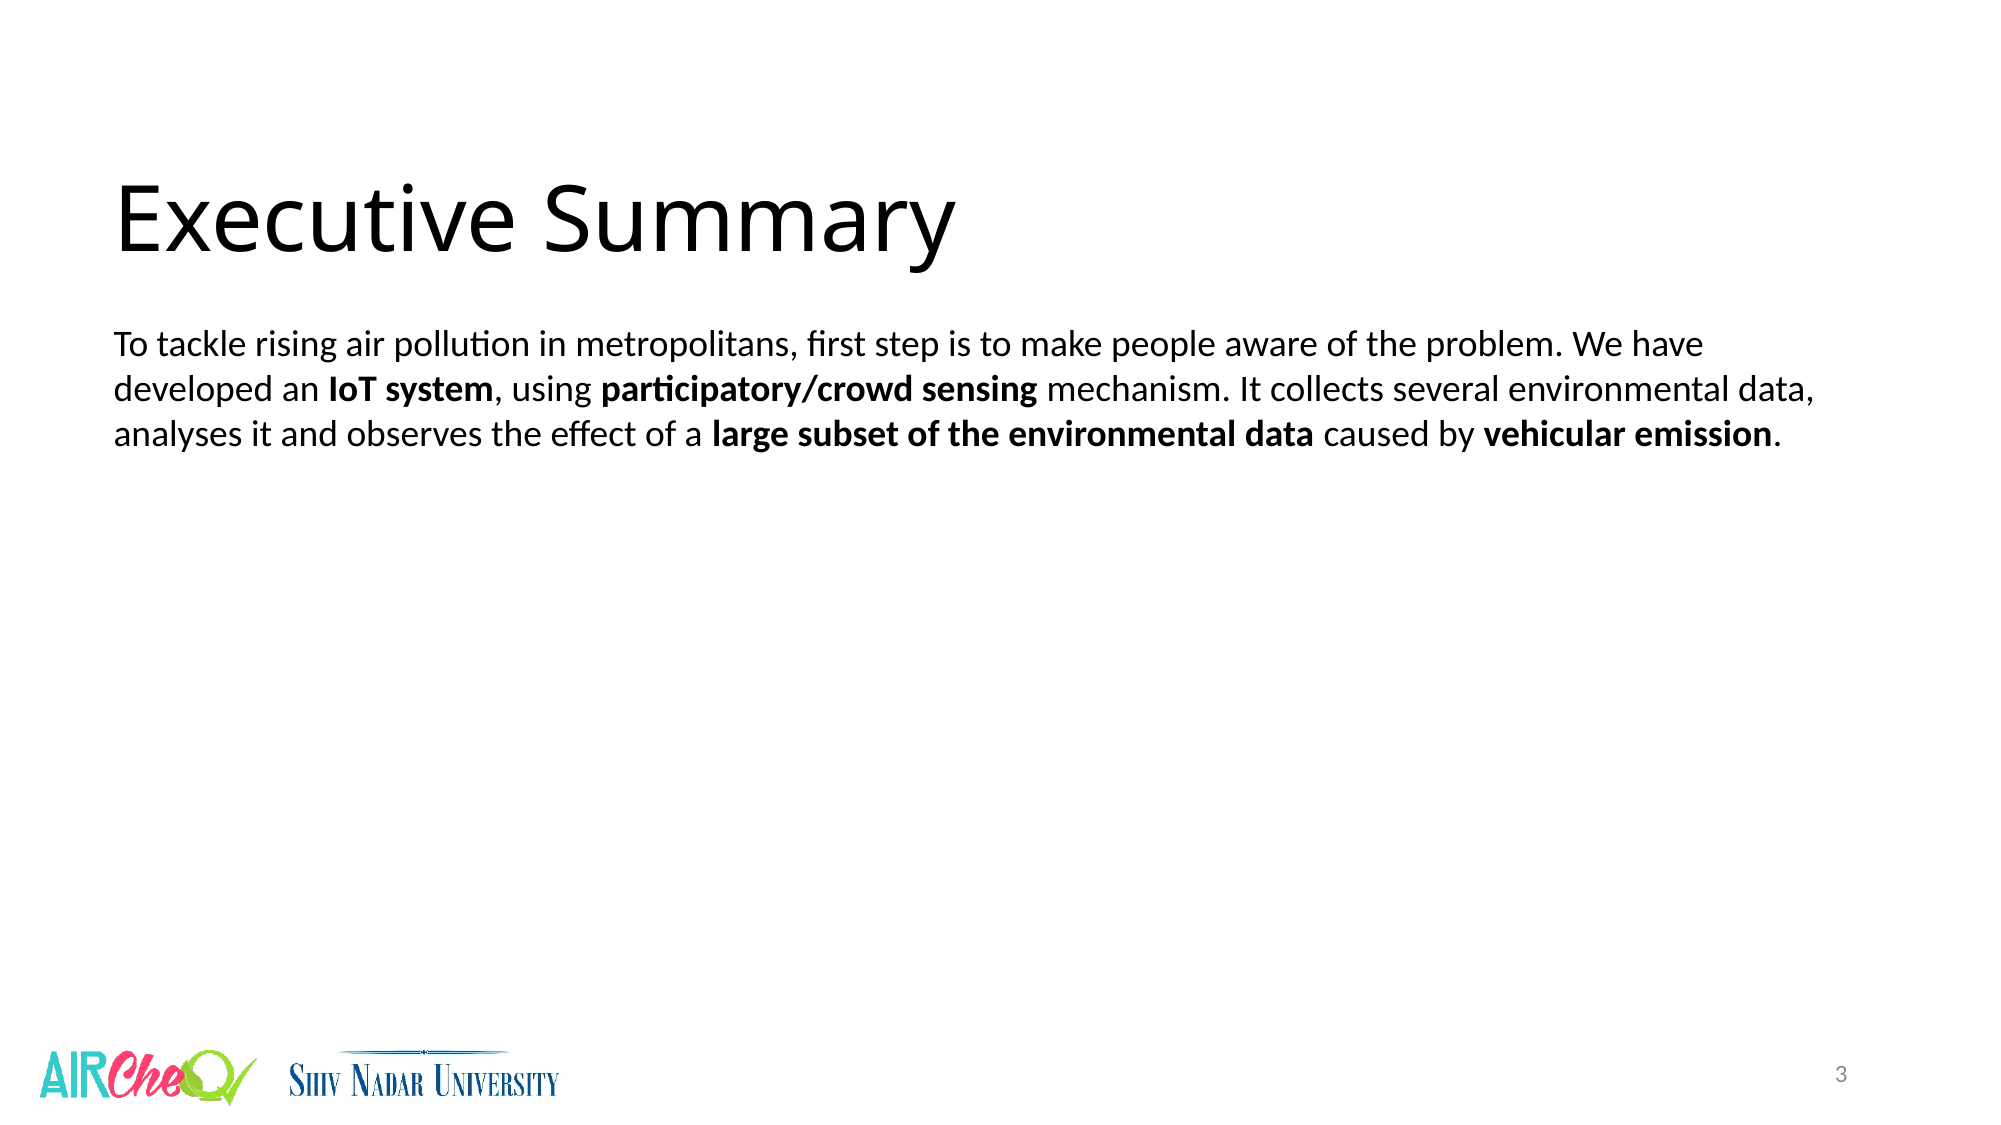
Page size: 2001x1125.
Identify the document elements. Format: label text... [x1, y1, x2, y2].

text_box Executive Summary [98, 152, 1883, 278]
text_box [15, 1033, 572, 1112]
slide_number 3 [1412, 1042, 1863, 1103]
text_box To tackle rising air pollution in metropolitans, first step is to make people aware of the problem. We have developed an IoT system, using participatory/crowd sensing mechanism. It collects several environmental data, analyses it and observes the effect of a large subset of the environmental data caused by vehicular emission. [98, 311, 1883, 507]
